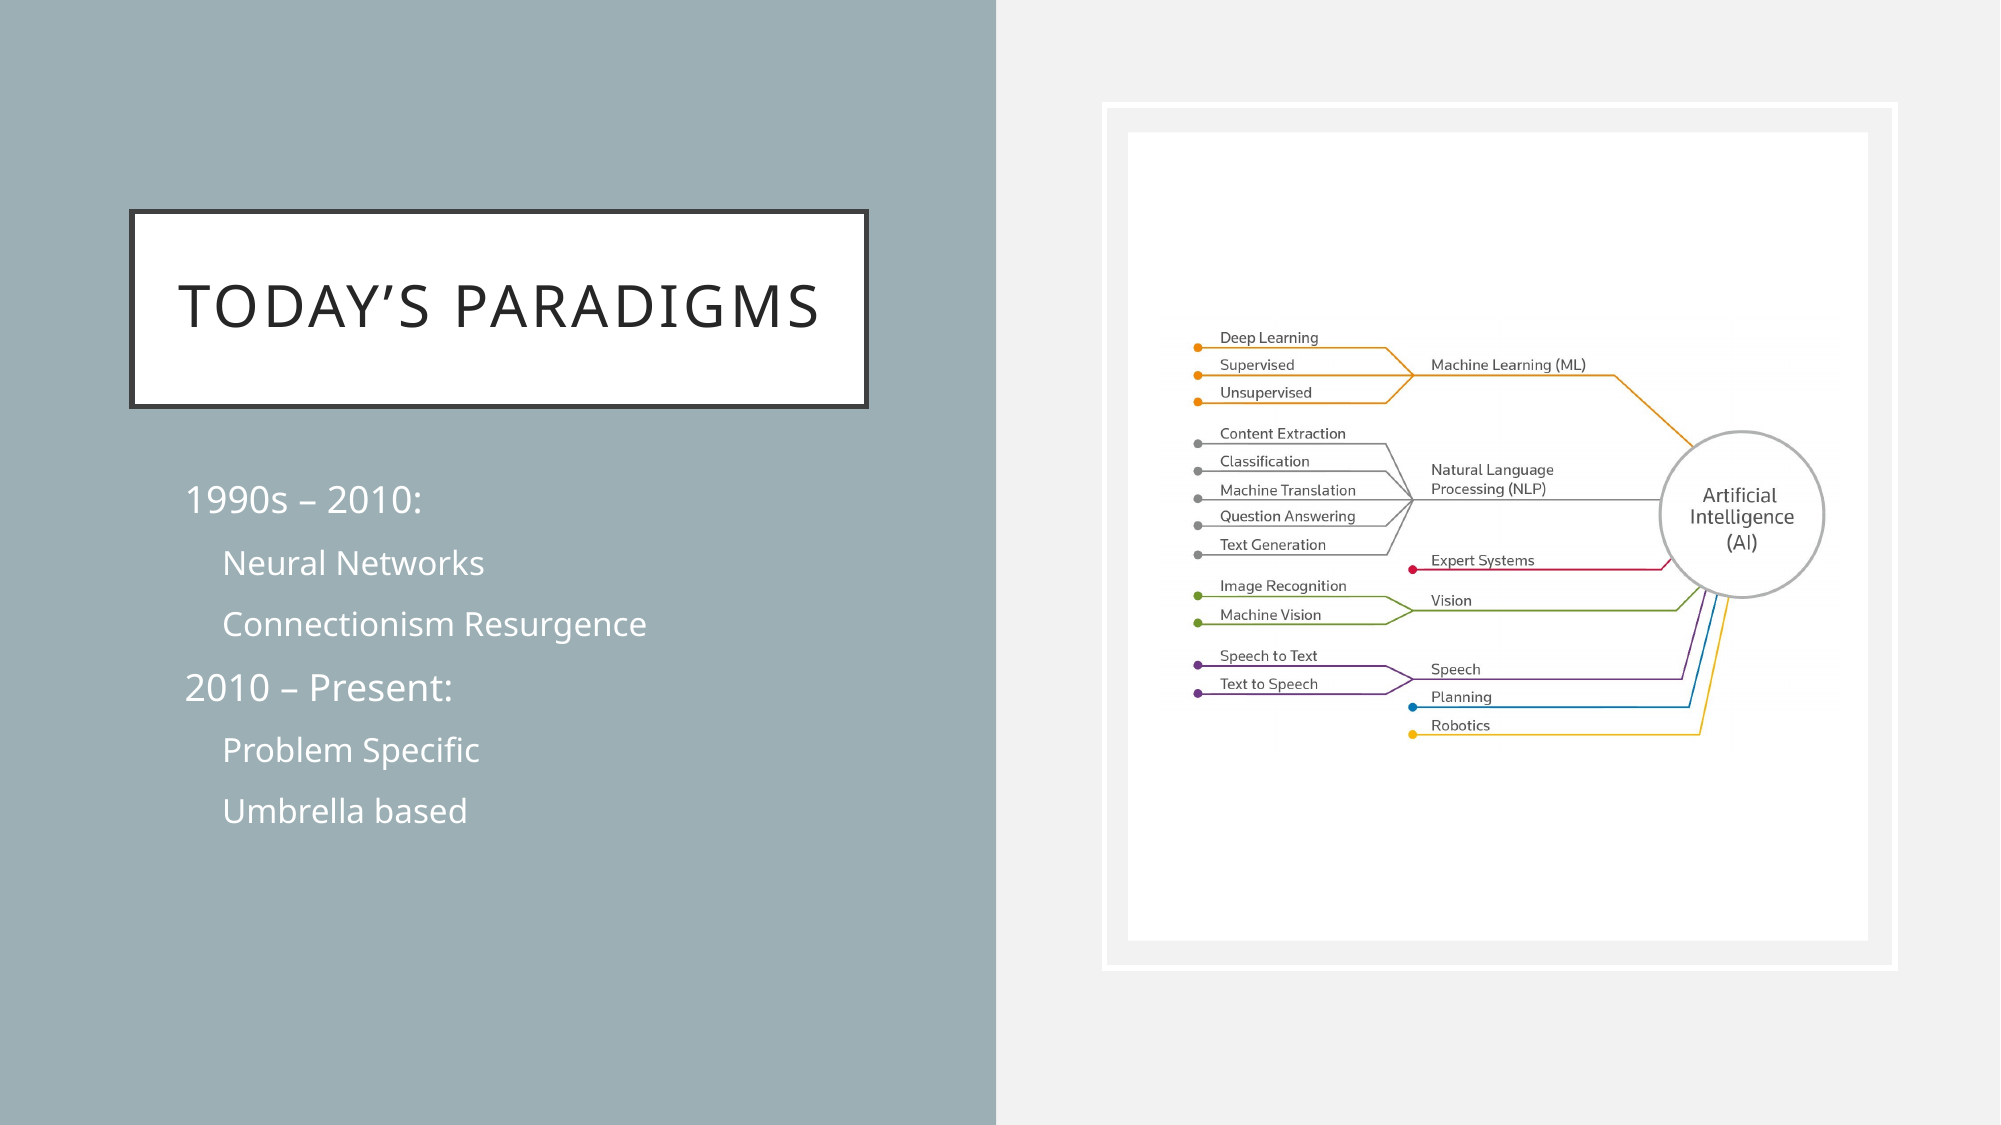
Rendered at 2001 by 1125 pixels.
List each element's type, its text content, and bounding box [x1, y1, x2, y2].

picture [1158, 314, 1842, 759]
title Today’s Paradigms [129, 209, 869, 409]
text_box [1127, 131, 1869, 942]
list 1990s – 2010: Neural Networks Connectionism Resurgence 2010 – Present: Problem Specific Umbrella based [131, 468, 867, 969]
text_box [0, 0, 997, 1125]
text_box [1103, 104, 1896, 969]
